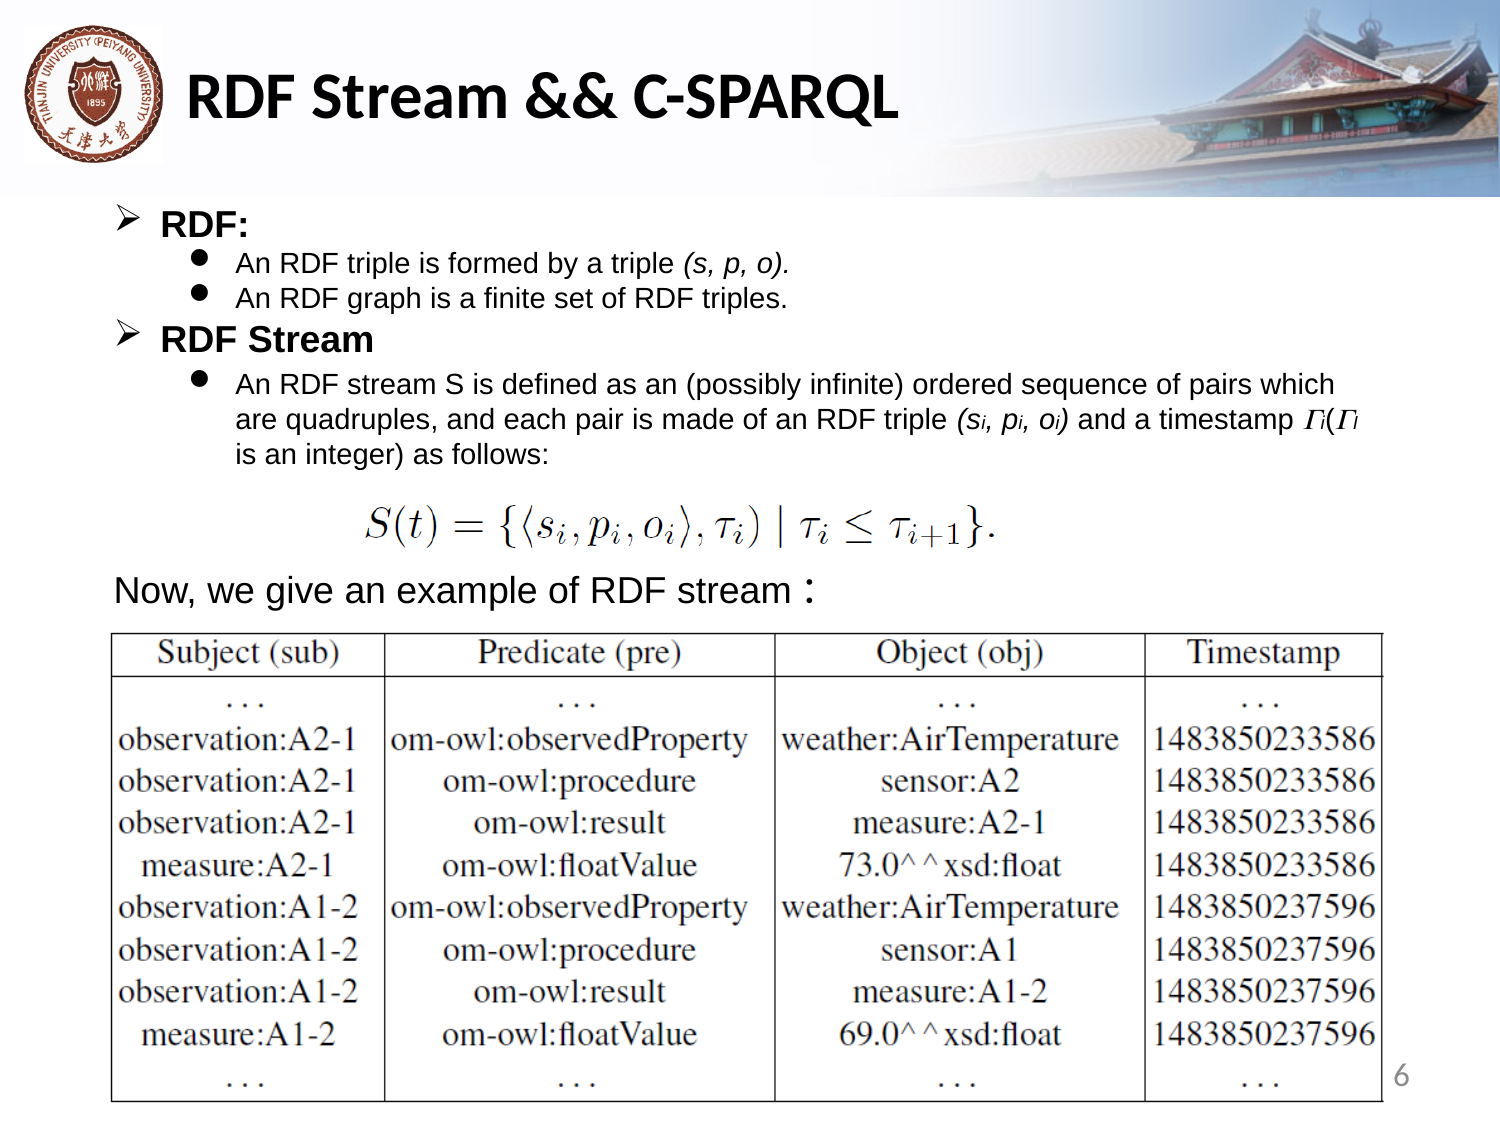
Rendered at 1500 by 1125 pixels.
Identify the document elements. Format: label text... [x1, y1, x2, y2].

text_box RDF: An RDF triple is formed by a triple (s, p, o). An RDF graph is a finite set of RDF triples. RDF Stream An RDF stream S is defined as an (possibly infinite) ordered sequence of pairs which are quadruples, and each pair is made of an RDF triple (si, pi, oi) and a timestamp i(I is an integer) as follows: [98, 192, 1393, 478]
picture [0, 0, 1500, 197]
title RDF Stream && C-SPARQL [171, 0, 1397, 186]
text_box Now, we give an example of RDF stream： [98, 559, 1128, 619]
slide_number 6 [1388, 1042, 1425, 1103]
picture [106, 628, 1385, 1106]
picture [348, 493, 999, 558]
